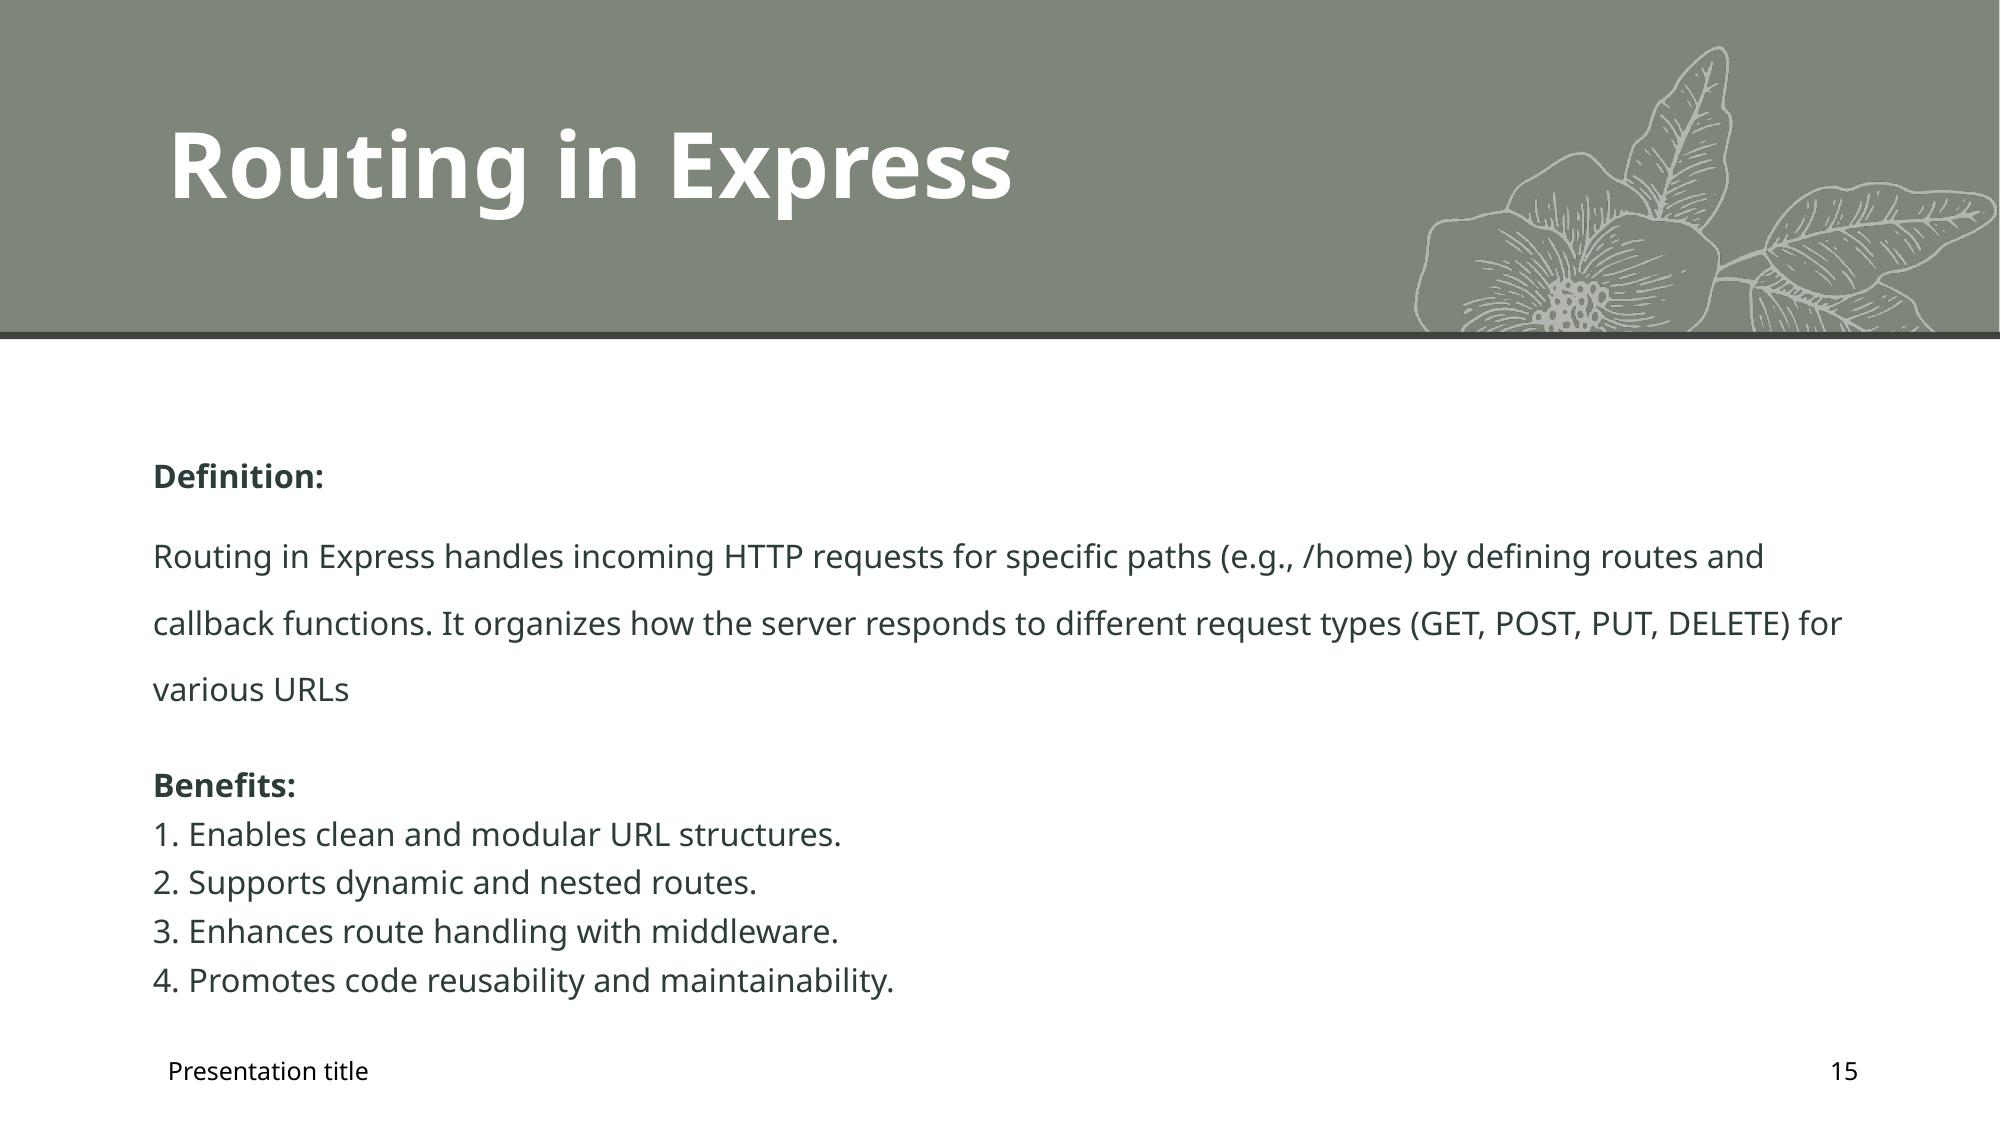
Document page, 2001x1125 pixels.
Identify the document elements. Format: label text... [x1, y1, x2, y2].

picture [1389, 21, 2001, 336]
slide_number 15 [1744, 1042, 1874, 1103]
list Definition: Routing in Express handles incoming HTTP requests for specific paths (e.g., /home) by defining routes and callback functions. It organizes how the server responds to different request types (GET, POST, PUT, DELETE) for various URLs Benefits: 1. Enables clean and modular URL structures. 2. Supports dynamic and nested routes. 3. Enhances route handling with middleware. 4. Promotes code reusability and maintainability. [138, 452, 1863, 1010]
title Routing in Express [153, 37, 1716, 300]
footer Presentation title [153, 1042, 828, 1103]
